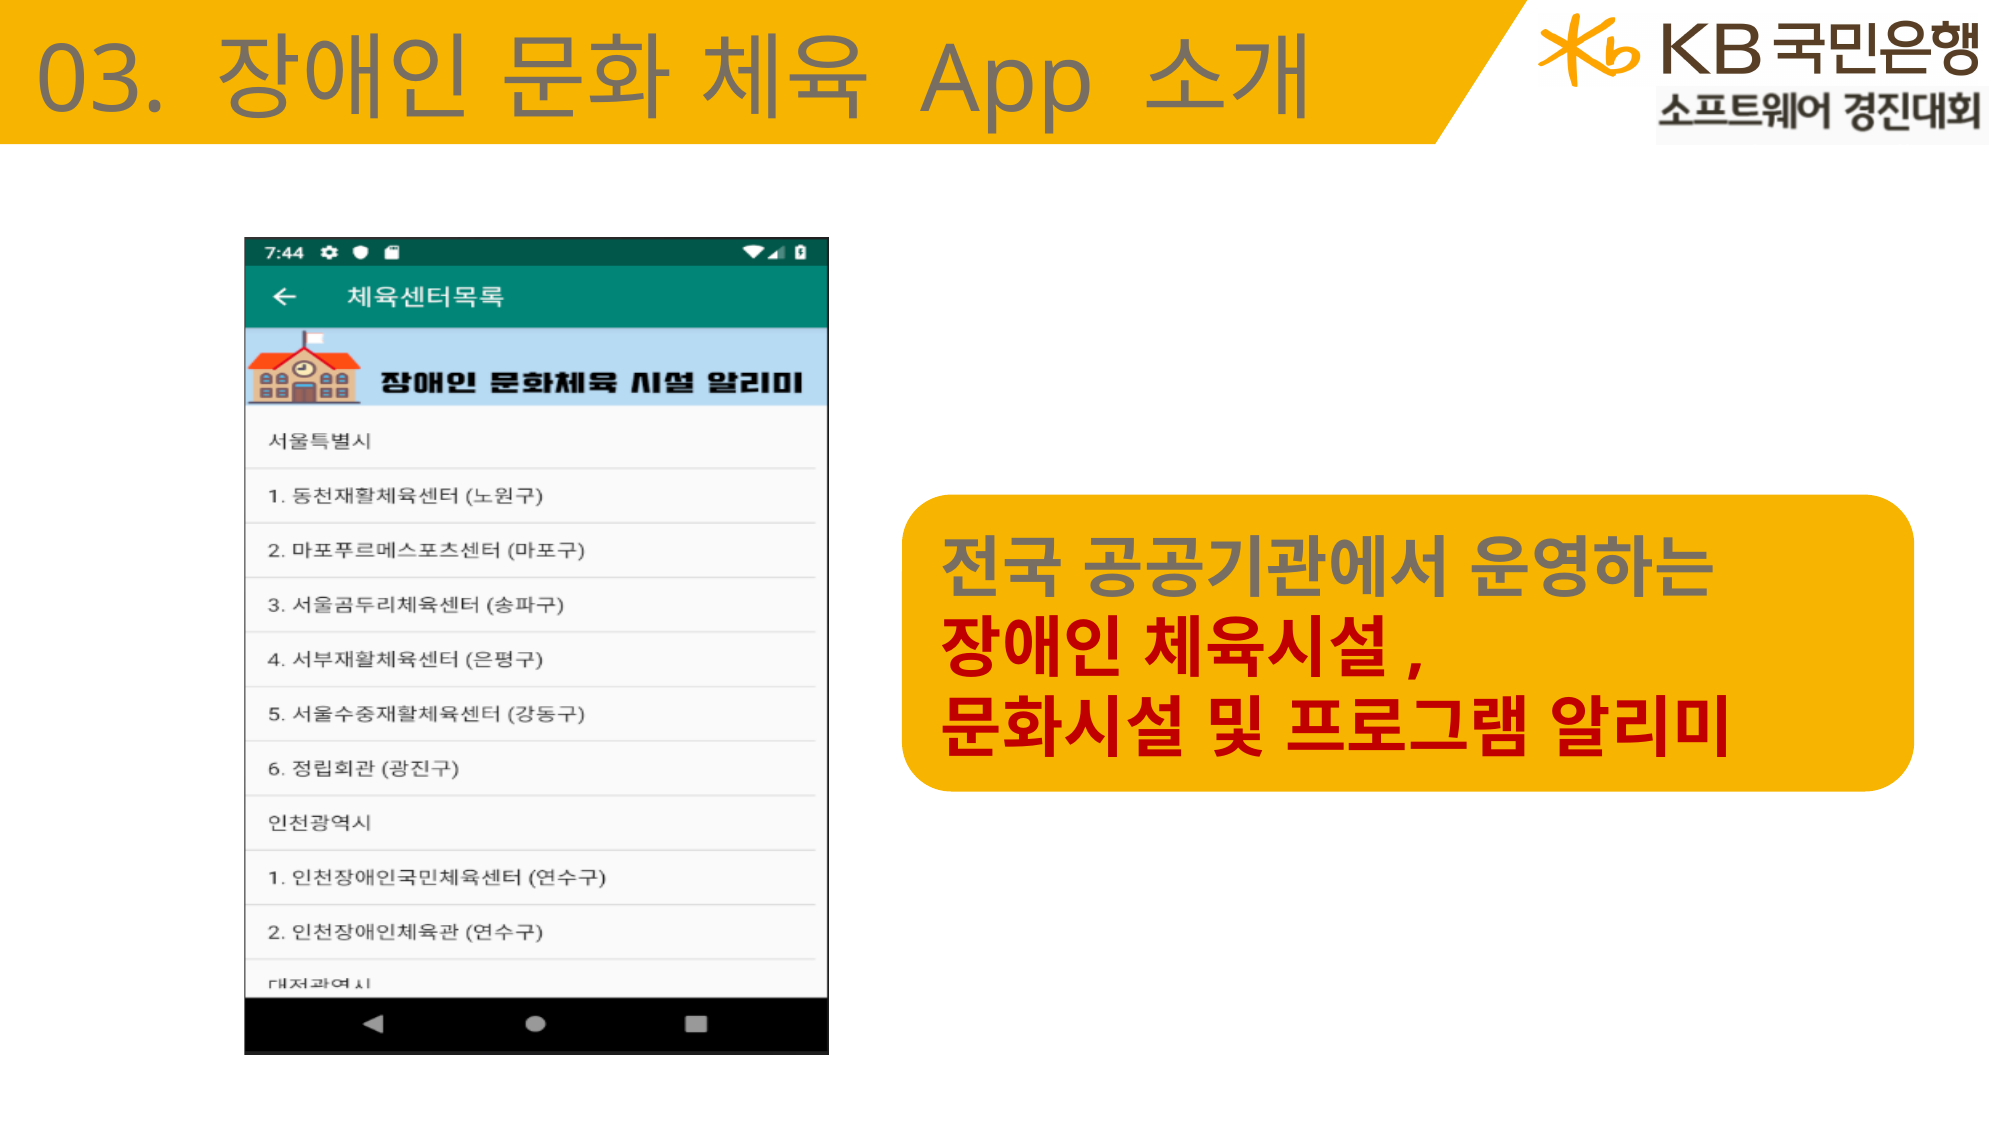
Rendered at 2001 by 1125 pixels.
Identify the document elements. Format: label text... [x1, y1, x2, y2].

text_box [243, 237, 830, 1056]
text_box 03. 장애인 문화 체육 App 소개 [20, 9, 1420, 138]
text_box [900, 493, 1908, 793]
text_box 전국 공공기관에서 운영하는 장애인 체육시설, 문화시설 및 프로그램 알리미 [926, 517, 1915, 773]
picture [1538, 13, 1989, 145]
text_box [0, 0, 1529, 146]
